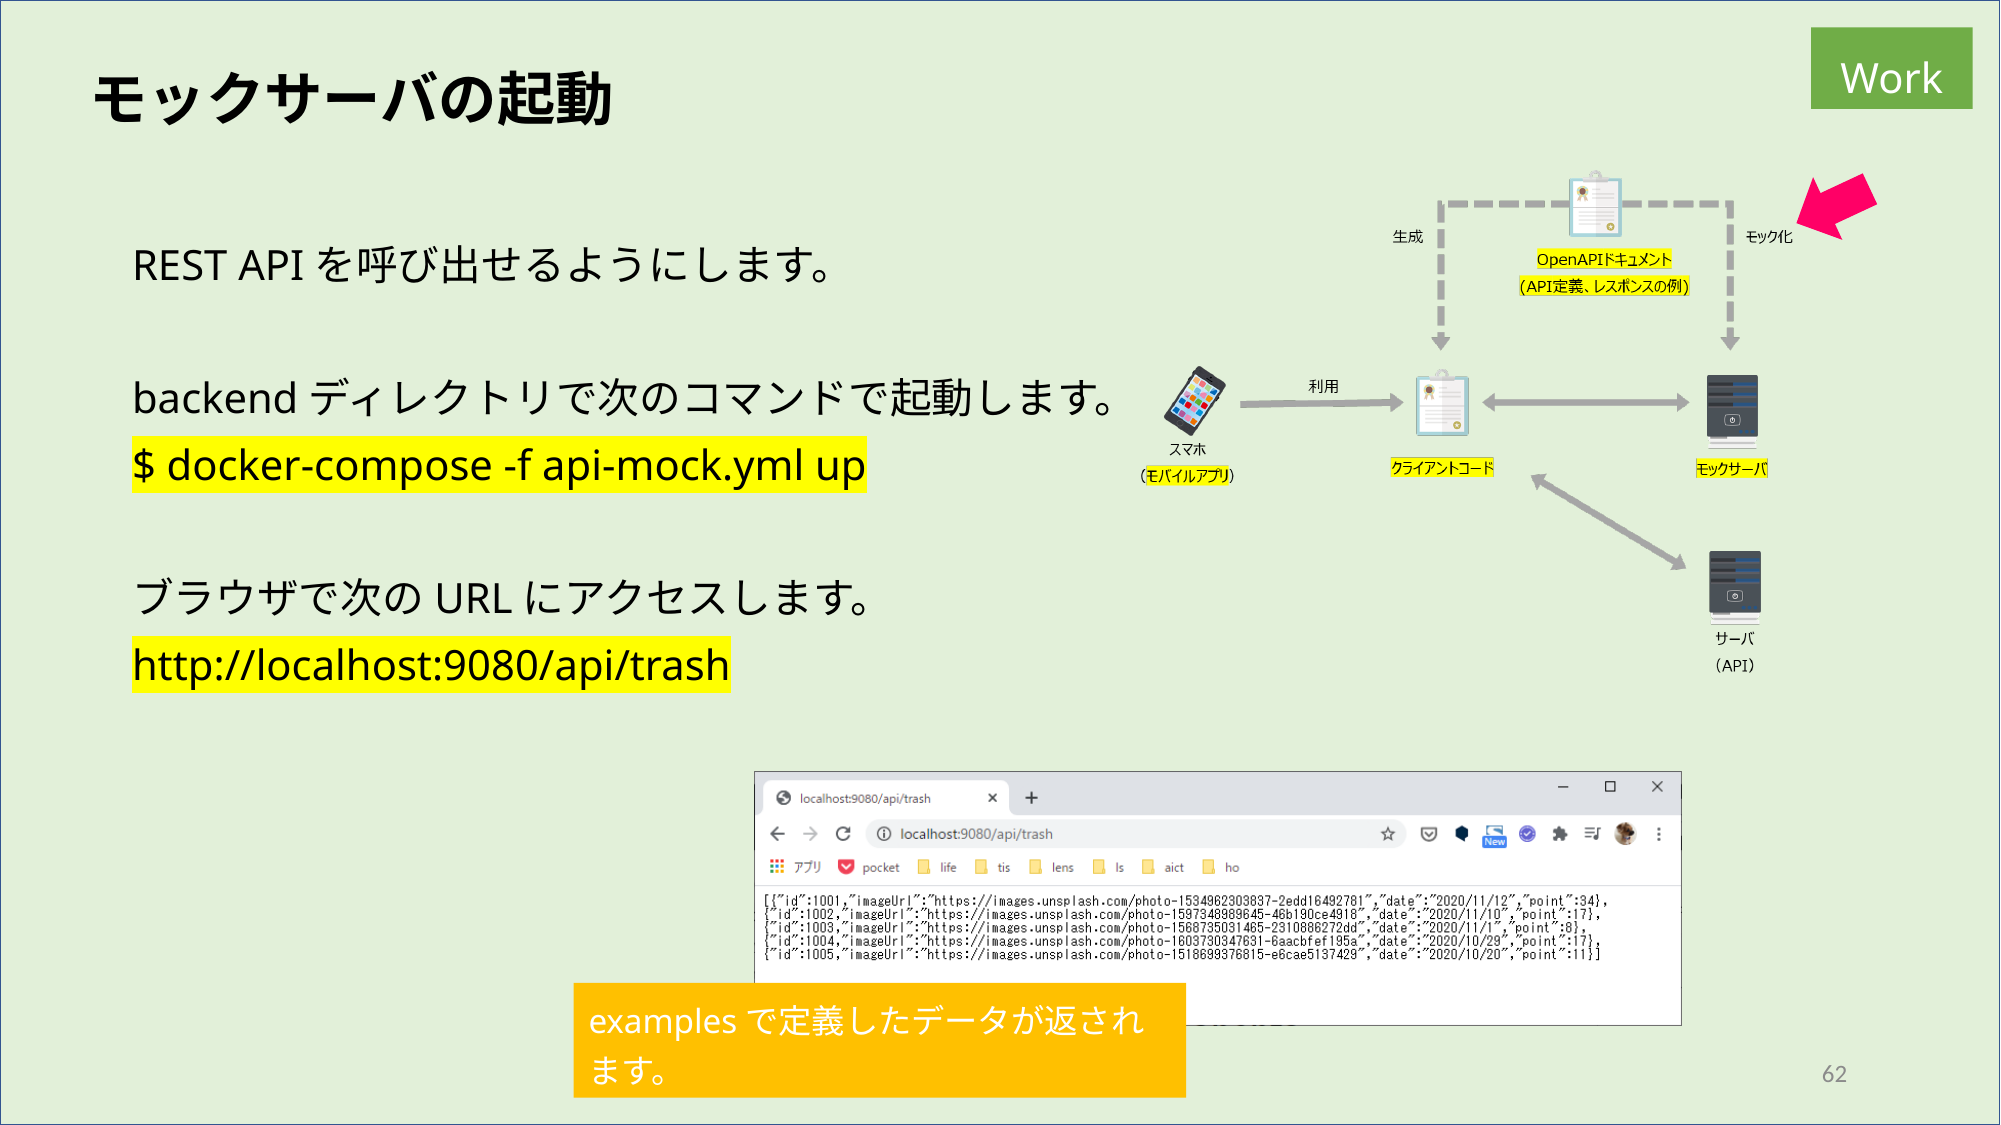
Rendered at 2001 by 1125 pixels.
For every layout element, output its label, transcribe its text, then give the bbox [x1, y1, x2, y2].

picture [1121, 170, 1811, 684]
text_box REST APIを呼び出せるようにします。 backendディレクトリで次のコマンドで起動します。 $ docker-compose -f api-mock.yml up ブラウザで次のURLにアクセスします。 http://localhost:9080/api/trash [117, 214, 1904, 697]
slide_number 62 [1412, 1042, 1863, 1103]
picture [754, 771, 1682, 1026]
text_box [0, 0, 2000, 1125]
text_box モックサーバの起動 [74, 54, 1454, 140]
text_box examplesで定義したデータが返されます。 [573, 982, 1187, 1098]
text_box Work [1811, 27, 1973, 109]
text_box [1811, 173, 1878, 240]
